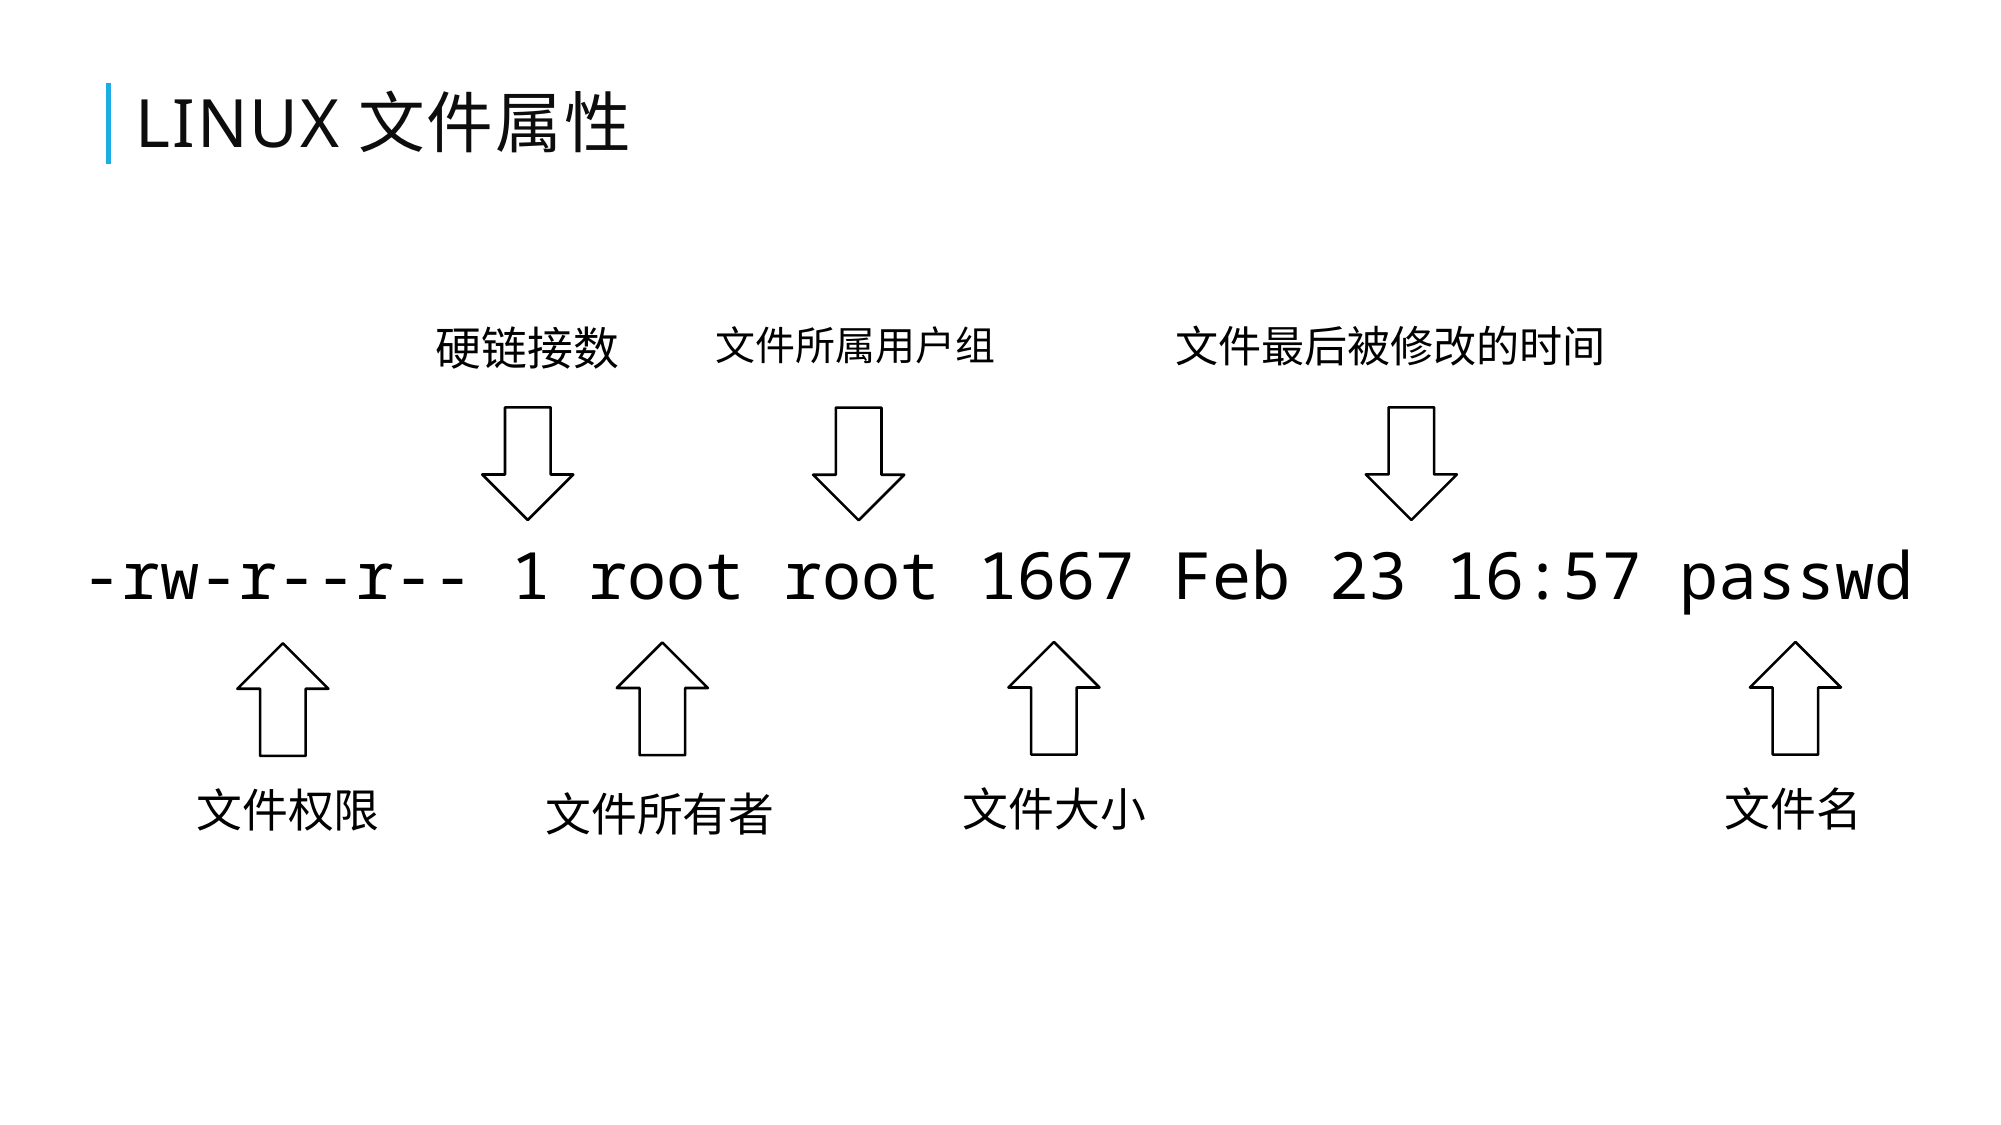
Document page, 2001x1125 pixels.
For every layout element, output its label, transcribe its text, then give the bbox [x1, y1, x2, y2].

text_box 文件大小 [955, 779, 1173, 849]
text_box 文件所属用户组 [707, 318, 1058, 403]
text_box 硬链接数 [428, 318, 646, 396]
text_box [811, 406, 906, 522]
text_box [615, 641, 710, 757]
text_box [1364, 406, 1459, 521]
text_box [481, 406, 575, 521]
text_box 文件所有者 [538, 784, 787, 853]
list -rw-r--r-- 1 root root 1667 Feb 23 16:57 passwd [75, 536, 1942, 639]
text_box 文件名 [1717, 779, 1874, 849]
text_box [236, 642, 330, 758]
text_box 文件最后被修改的时间 [1167, 318, 1655, 381]
title Linux文件属性 [120, 77, 1010, 180]
text_box 文件权限 [174, 781, 392, 859]
text_box [1007, 641, 1101, 756]
text_box [1748, 641, 1843, 756]
